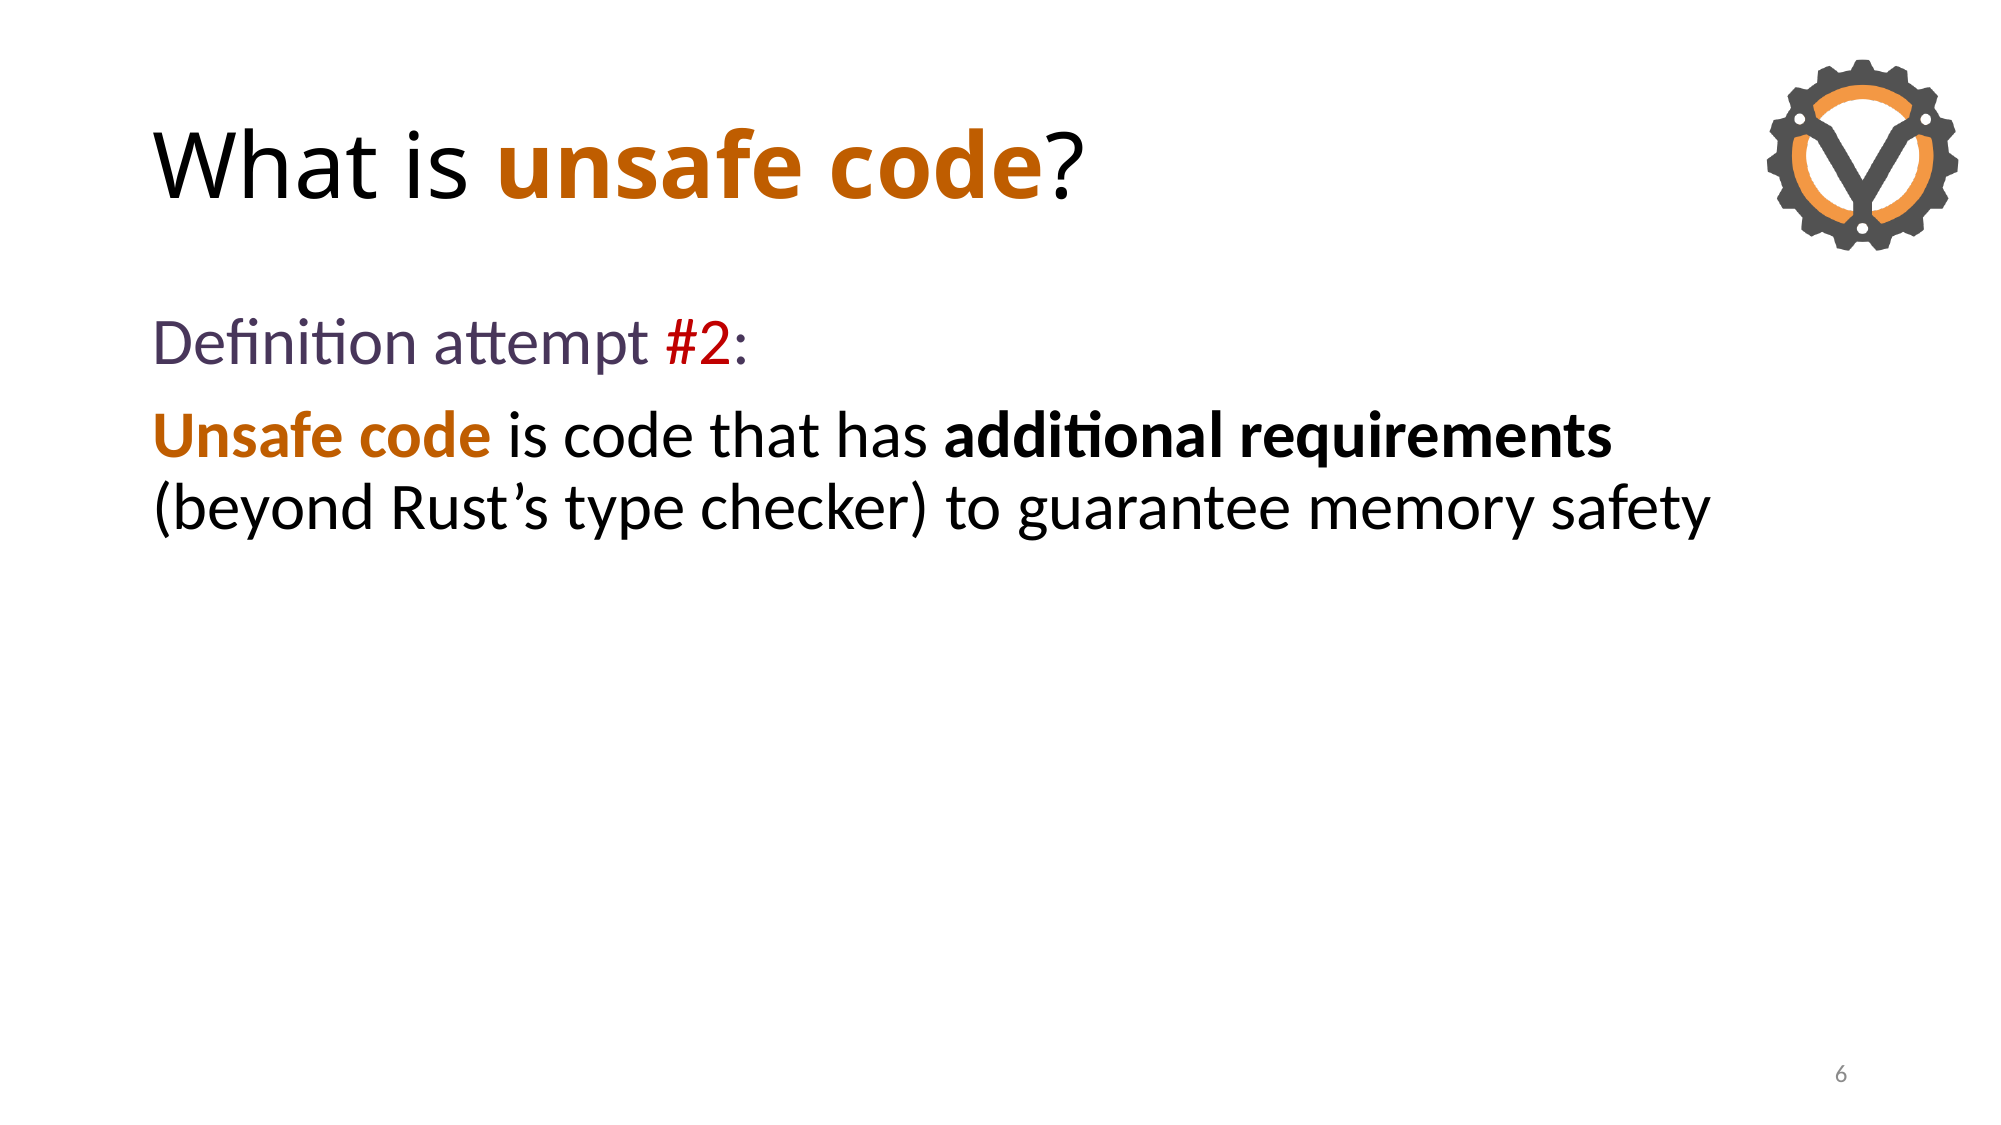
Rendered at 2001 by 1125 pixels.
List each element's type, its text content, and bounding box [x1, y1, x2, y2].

picture [1766, 59, 1959, 252]
list Definition attempt #2: Unsafe code is code that has additional requirements (beyond Rust’s type checker) to guarantee memory safety [137, 299, 1808, 1014]
title What is unsafe code? [137, 59, 1751, 278]
slide_number 6 [1412, 1042, 1863, 1103]
